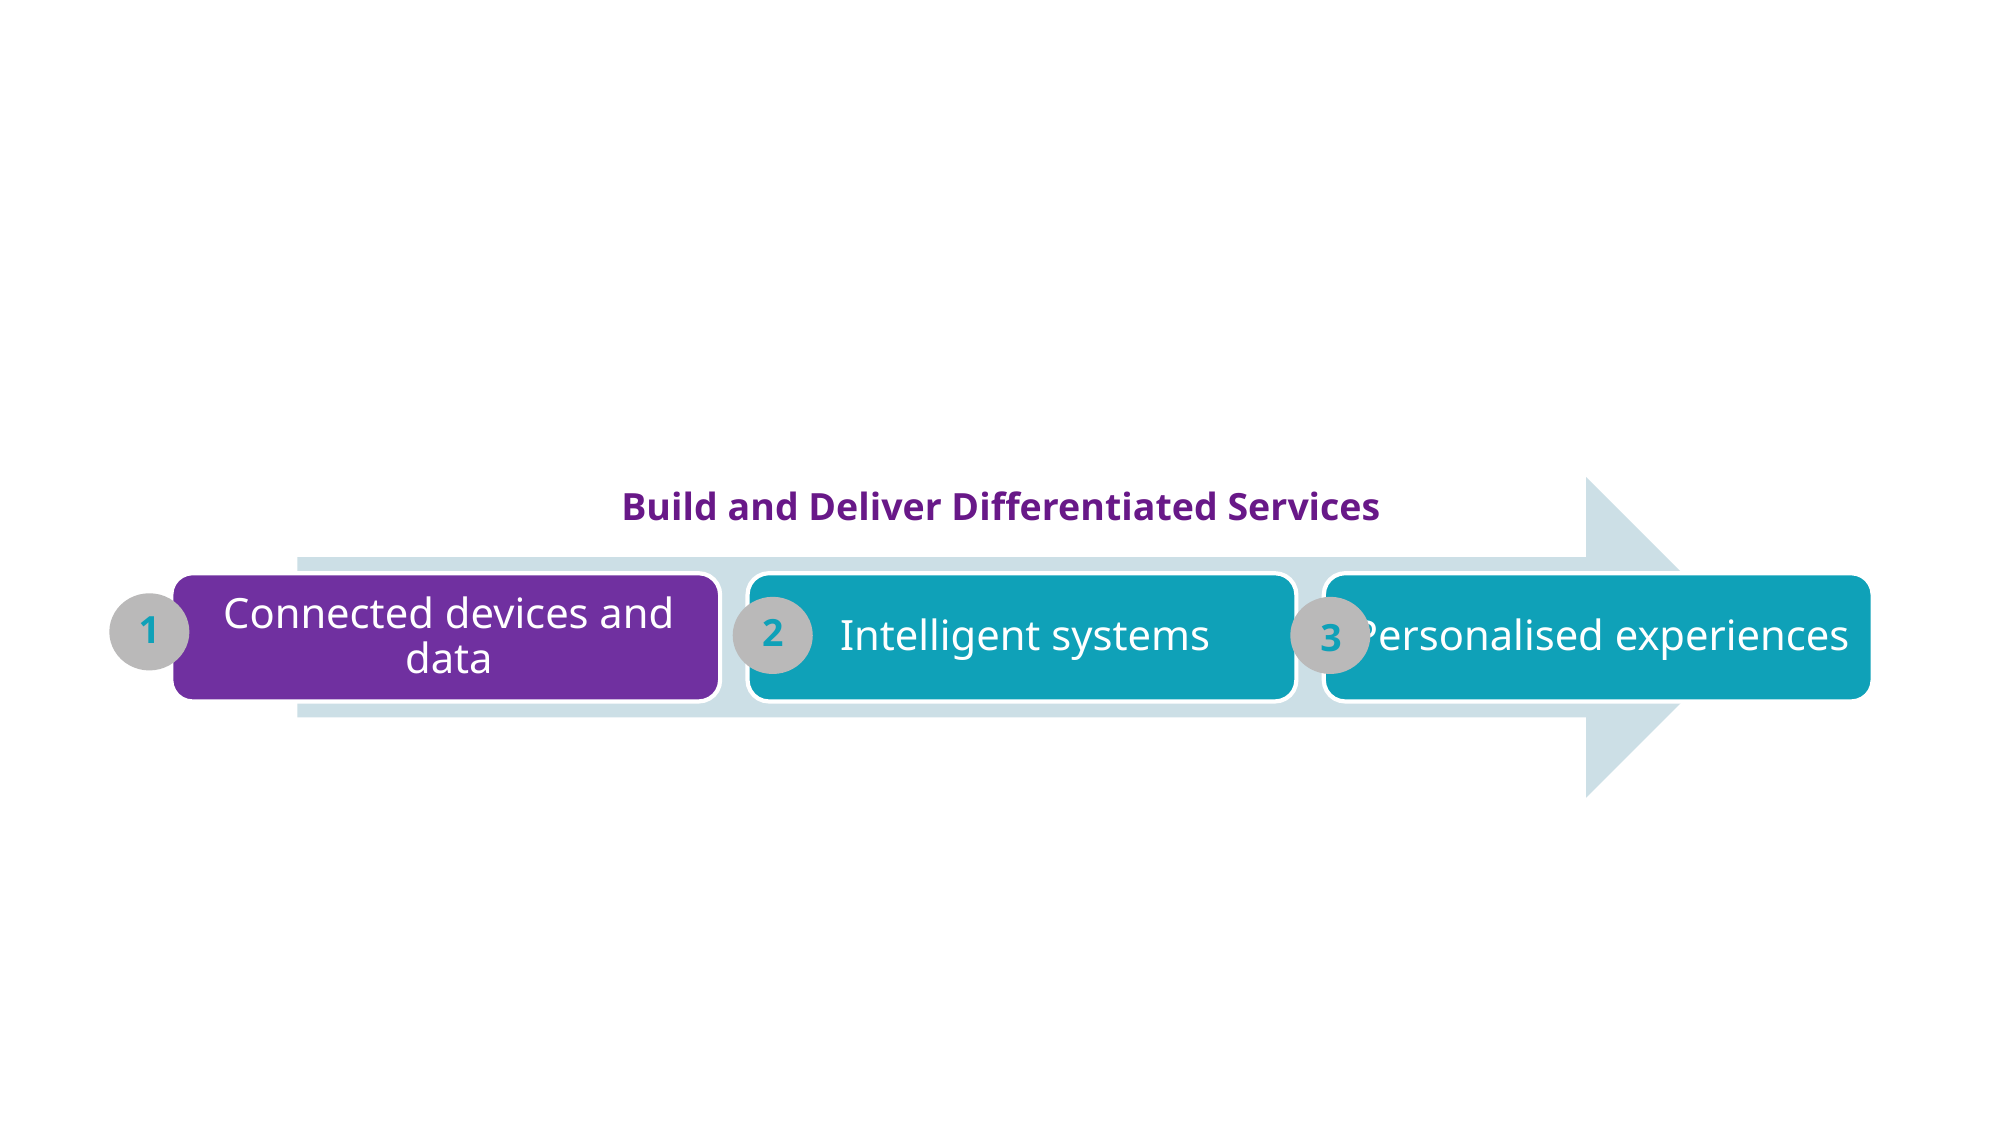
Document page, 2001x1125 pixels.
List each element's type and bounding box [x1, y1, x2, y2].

text_box [169, 476, 1875, 798]
text_box [732, 596, 813, 675]
text_box [1290, 596, 1371, 675]
text_box [109, 593, 190, 671]
